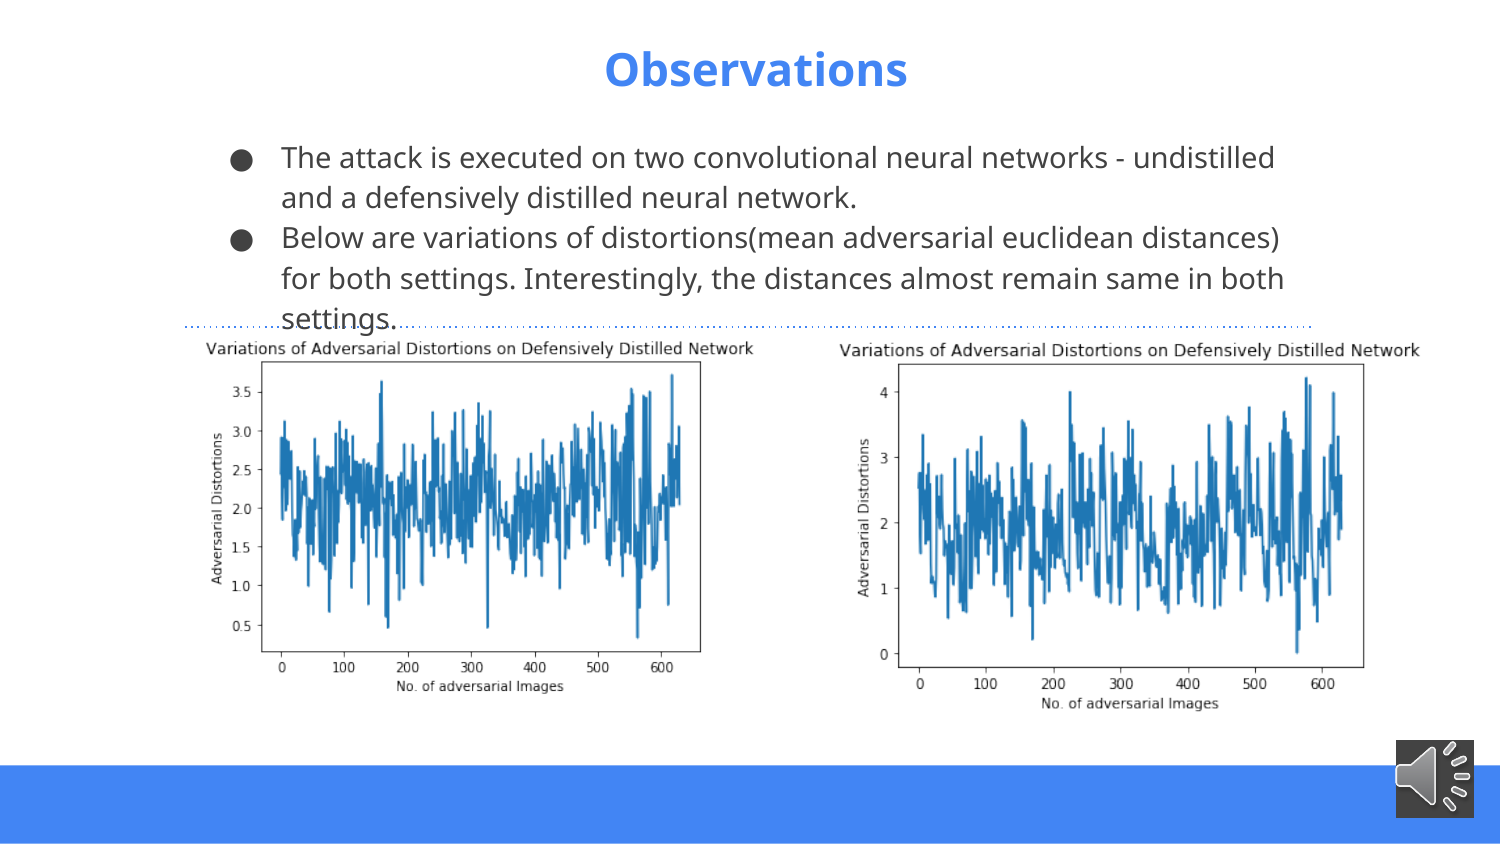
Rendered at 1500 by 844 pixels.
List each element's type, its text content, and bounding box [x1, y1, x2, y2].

title Observations [191, 31, 1321, 111]
list The attack is executed on two convolutional neural networks - undistilled and a defensively distilled neural network. Below are variations of distortions(mean adversarial euclidean distances) for both settings. Interestingly, the distances almost remain same in both settings. [191, 119, 1321, 324]
picture [1394, 738, 1476, 819]
picture [830, 333, 1431, 720]
picture [197, 332, 763, 703]
